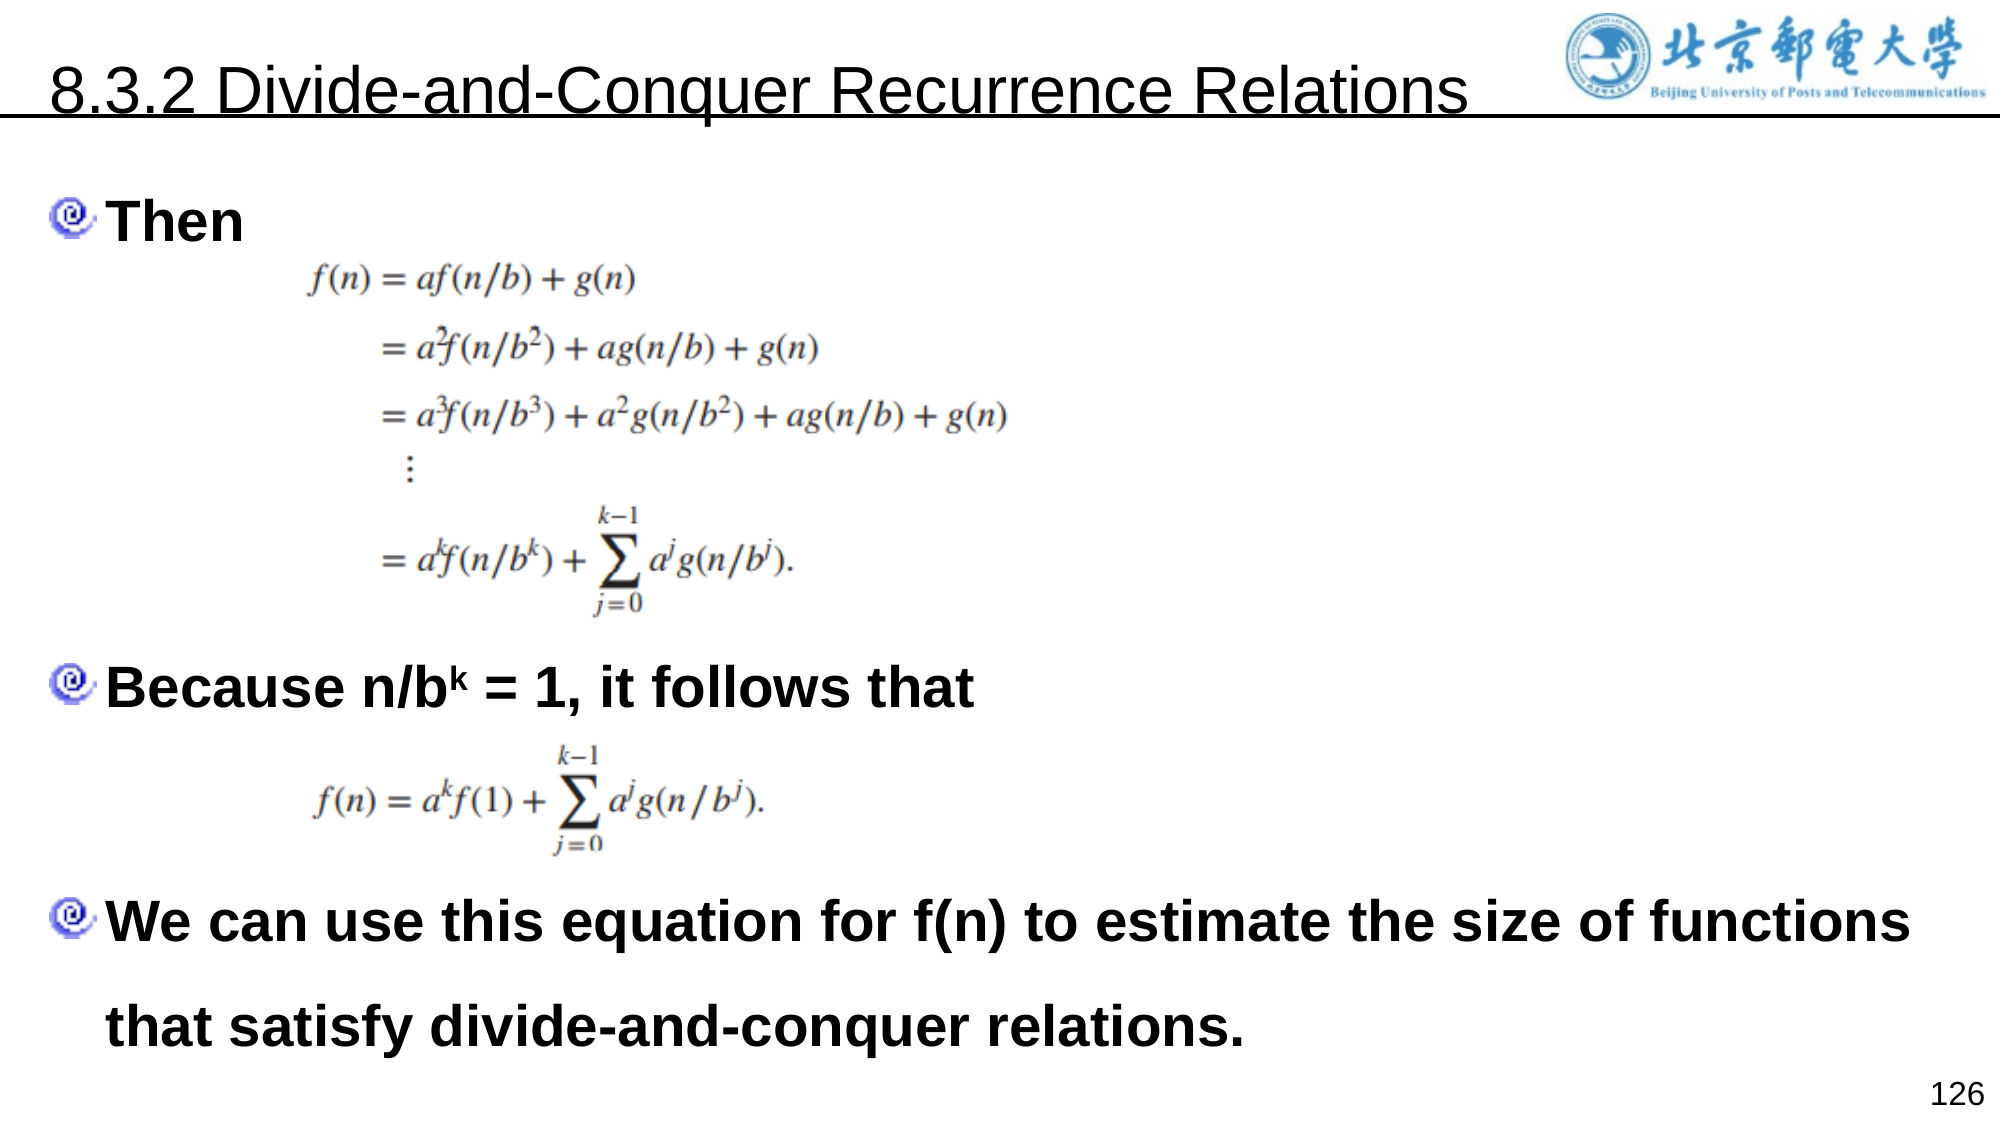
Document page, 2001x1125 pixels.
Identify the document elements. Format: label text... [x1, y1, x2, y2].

picture [244, 732, 842, 869]
text_box 8.3.2 Divide-and-Conquer Recurrence Relations [34, 0, 1849, 135]
picture [49, 897, 97, 939]
picture [49, 197, 97, 239]
picture [1849, 13, 1988, 101]
text_box Then Because n/bk = 1, it follows that We can use this equation for f(n) to estimate the size of functions that satisfy divide-and-conquer relations. [34, 140, 1949, 1007]
picture [49, 663, 97, 705]
picture [257, 247, 1077, 631]
